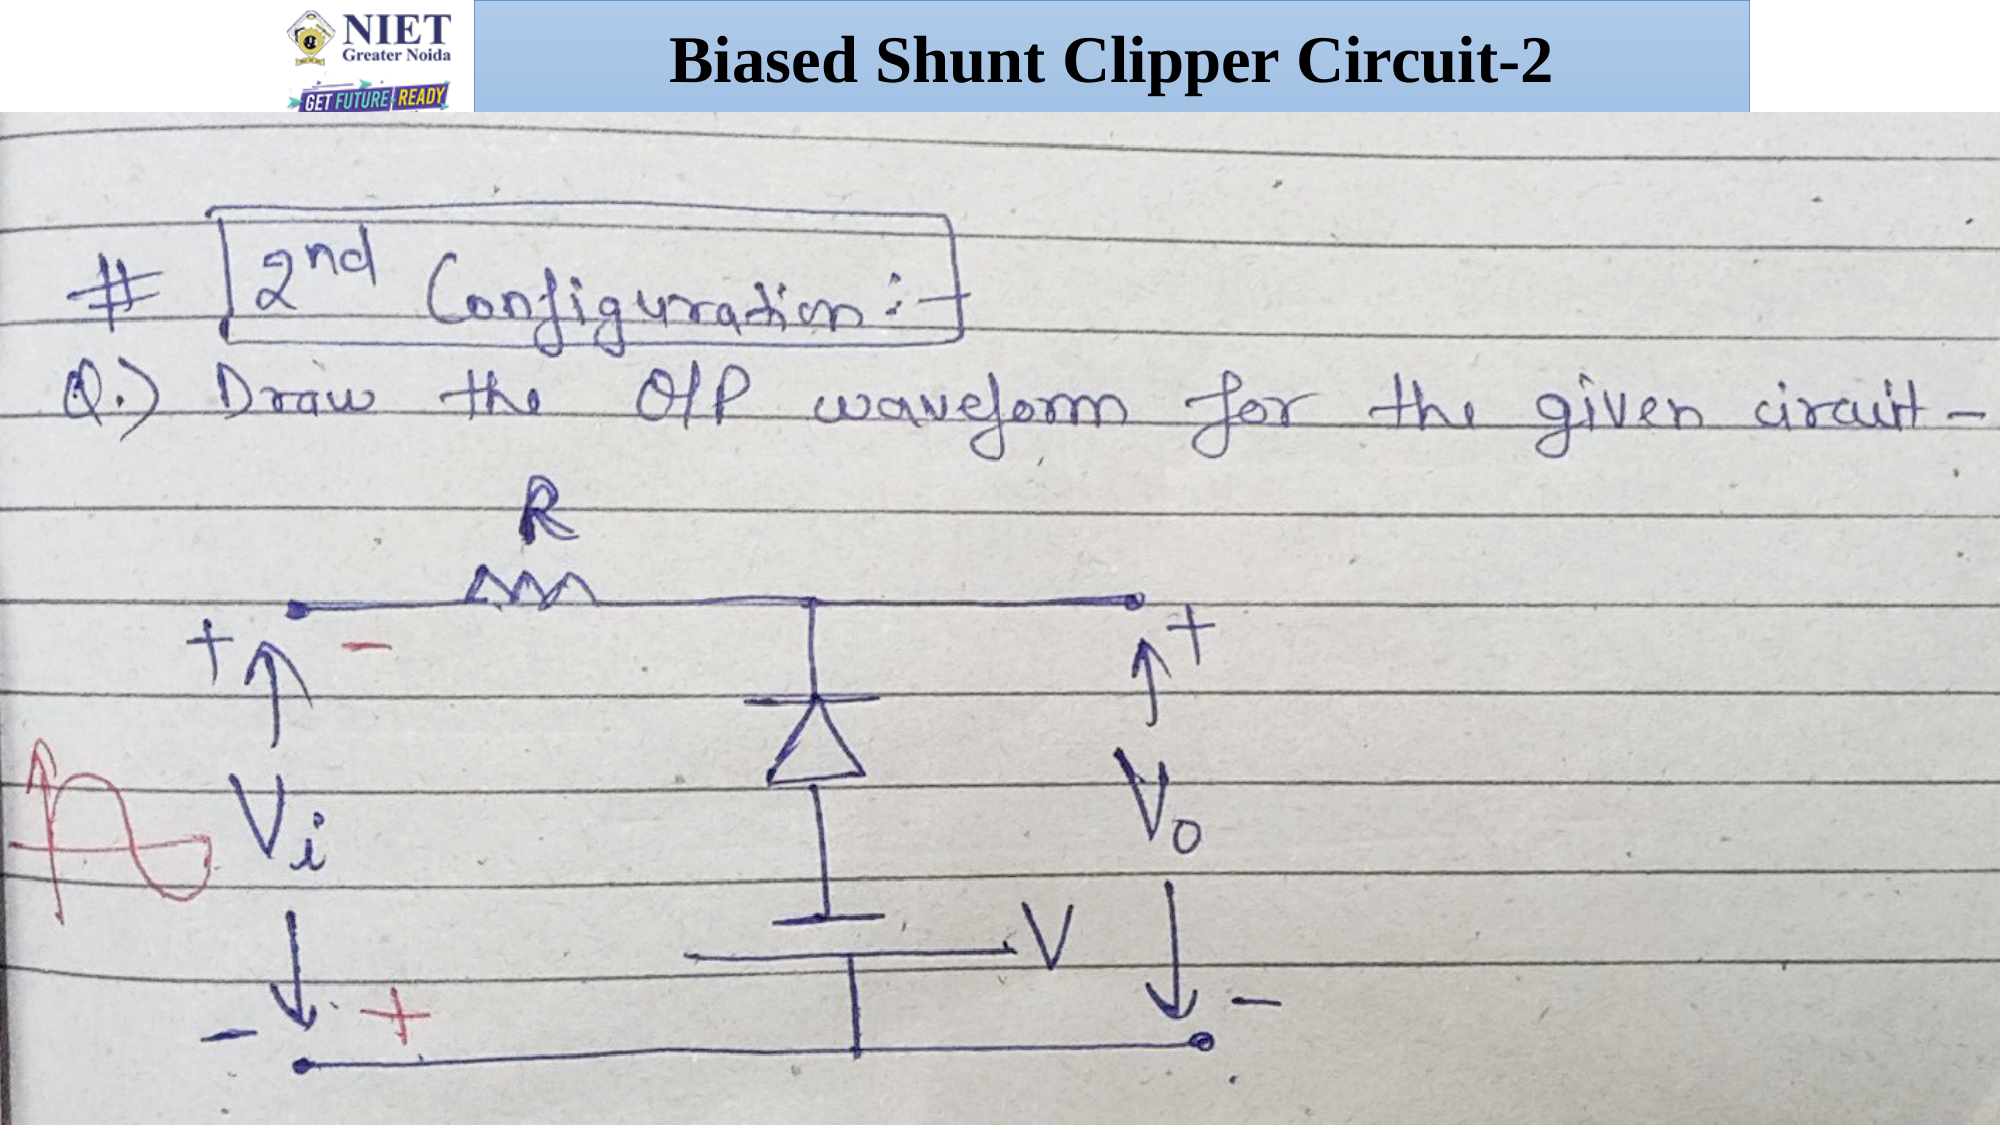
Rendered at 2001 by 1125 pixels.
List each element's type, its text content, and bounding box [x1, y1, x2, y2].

text_box Biased Shunt Clipper Circuit-2 [488, 0, 1750, 112]
picture [0, 0, 2000, 1125]
